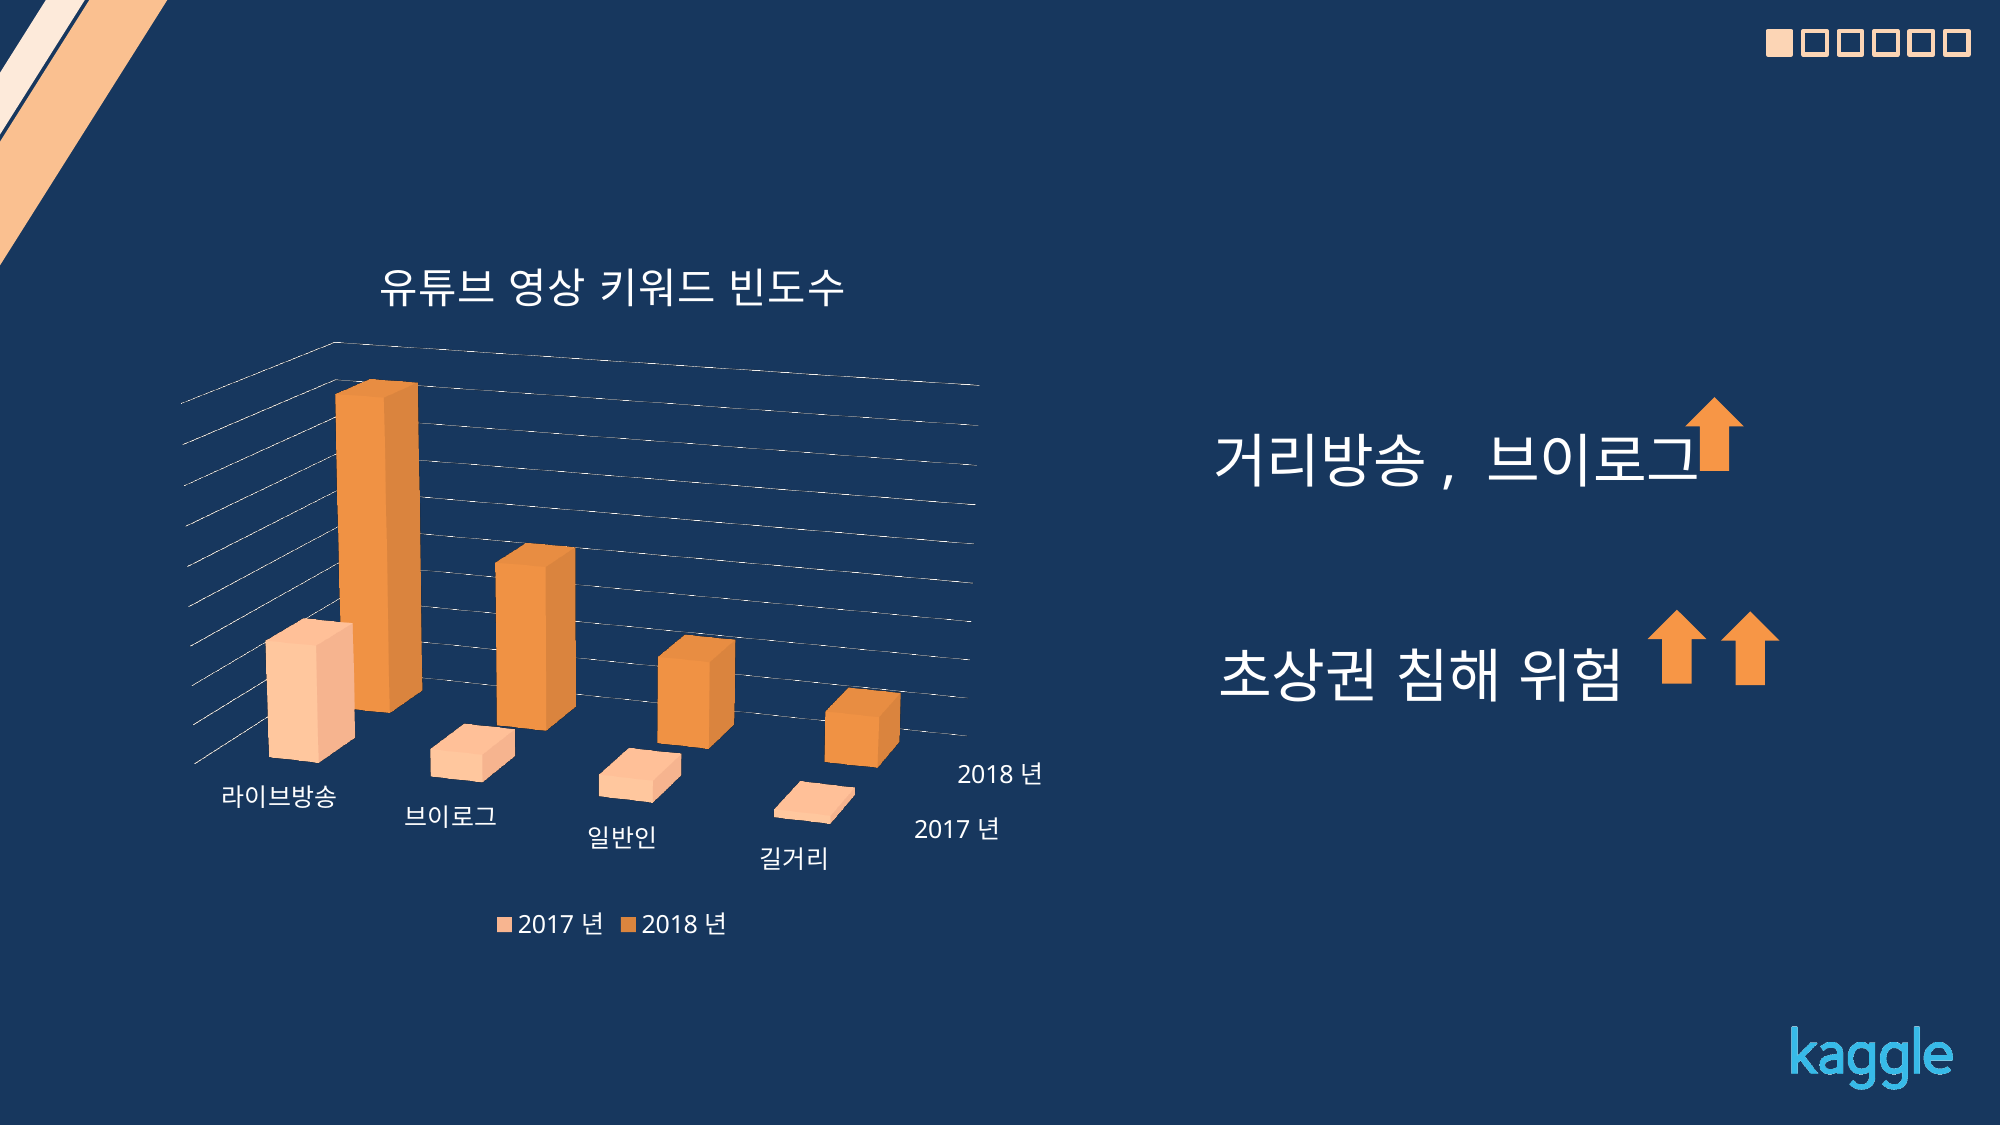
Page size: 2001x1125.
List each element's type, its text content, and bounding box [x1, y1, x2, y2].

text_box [1767, 30, 1969, 55]
text_box [1718, 609, 1782, 688]
text_box 초상권 침해 위험 [1092, 561, 1809, 717]
text_box 거리방송, 브이로그 [1092, 347, 1827, 502]
picture [1791, 1026, 1954, 1090]
chart [137, 219, 1089, 948]
text_box [0, 0, 88, 139]
text_box [1645, 607, 1709, 686]
text_box [0, 0, 170, 270]
text_box [1683, 394, 1746, 474]
